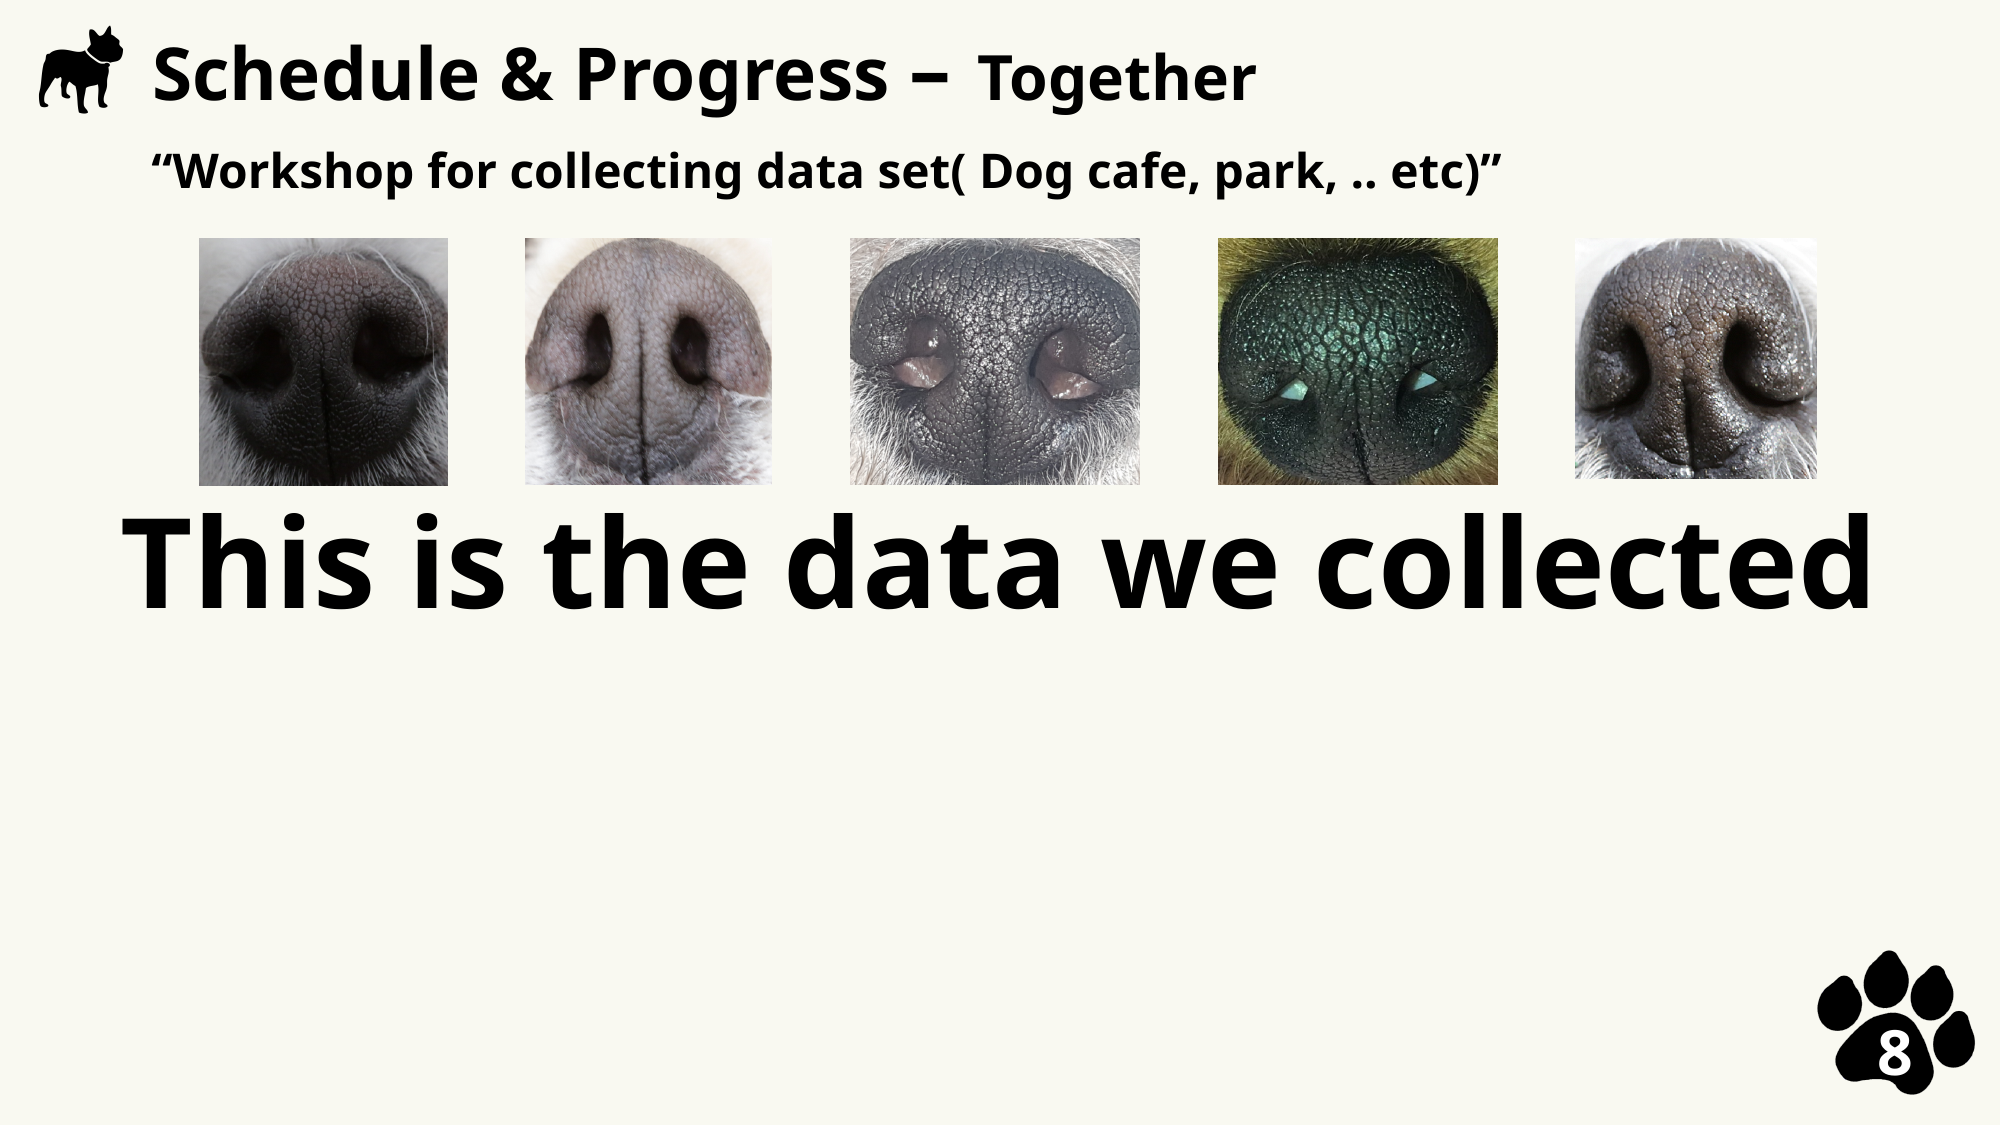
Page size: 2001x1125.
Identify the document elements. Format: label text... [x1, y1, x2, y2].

text_box This is the data we collected [0, 476, 2000, 642]
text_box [1788, 922, 2000, 1125]
picture [1575, 237, 1817, 479]
picture [1217, 238, 1498, 486]
picture [25, 13, 138, 126]
title Schedule & Progress – Together [144, 0, 1369, 133]
picture [849, 237, 1141, 486]
picture [199, 237, 448, 487]
picture [525, 237, 773, 486]
text_box “Workshop for collecting data set( Dog cafe, park, .. etc)” [136, 133, 1532, 206]
